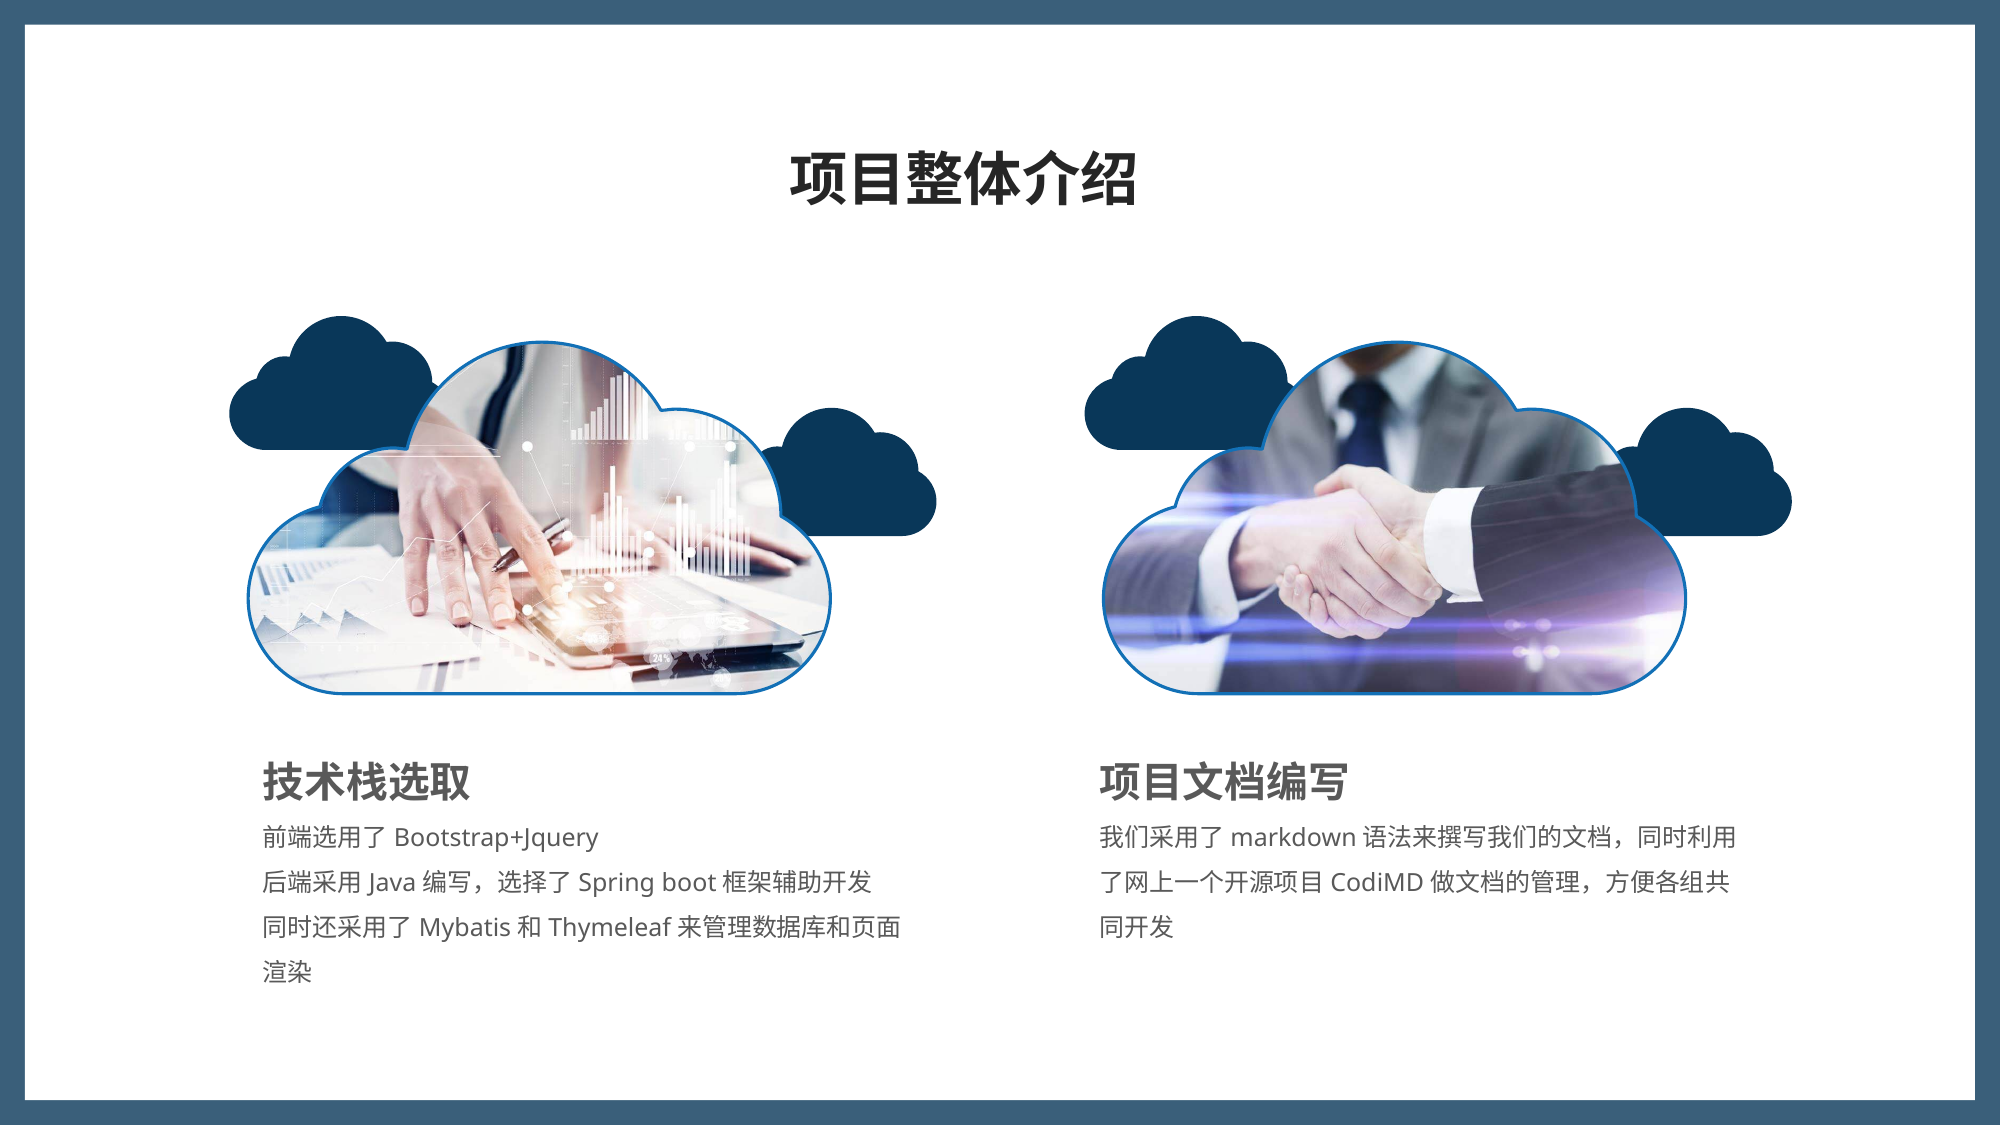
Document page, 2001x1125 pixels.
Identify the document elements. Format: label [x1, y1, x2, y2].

text_box [1084, 723, 1759, 951]
text_box [229, 382, 248, 446]
text_box [690, 134, 1309, 220]
text_box [1686, 407, 1792, 537]
picture [248, 342, 831, 694]
text_box [831, 407, 937, 537]
text_box [1084, 382, 1103, 446]
text_box [295, 316, 398, 342]
text_box [1151, 316, 1254, 342]
text_box [248, 723, 922, 996]
picture [1103, 342, 1686, 694]
